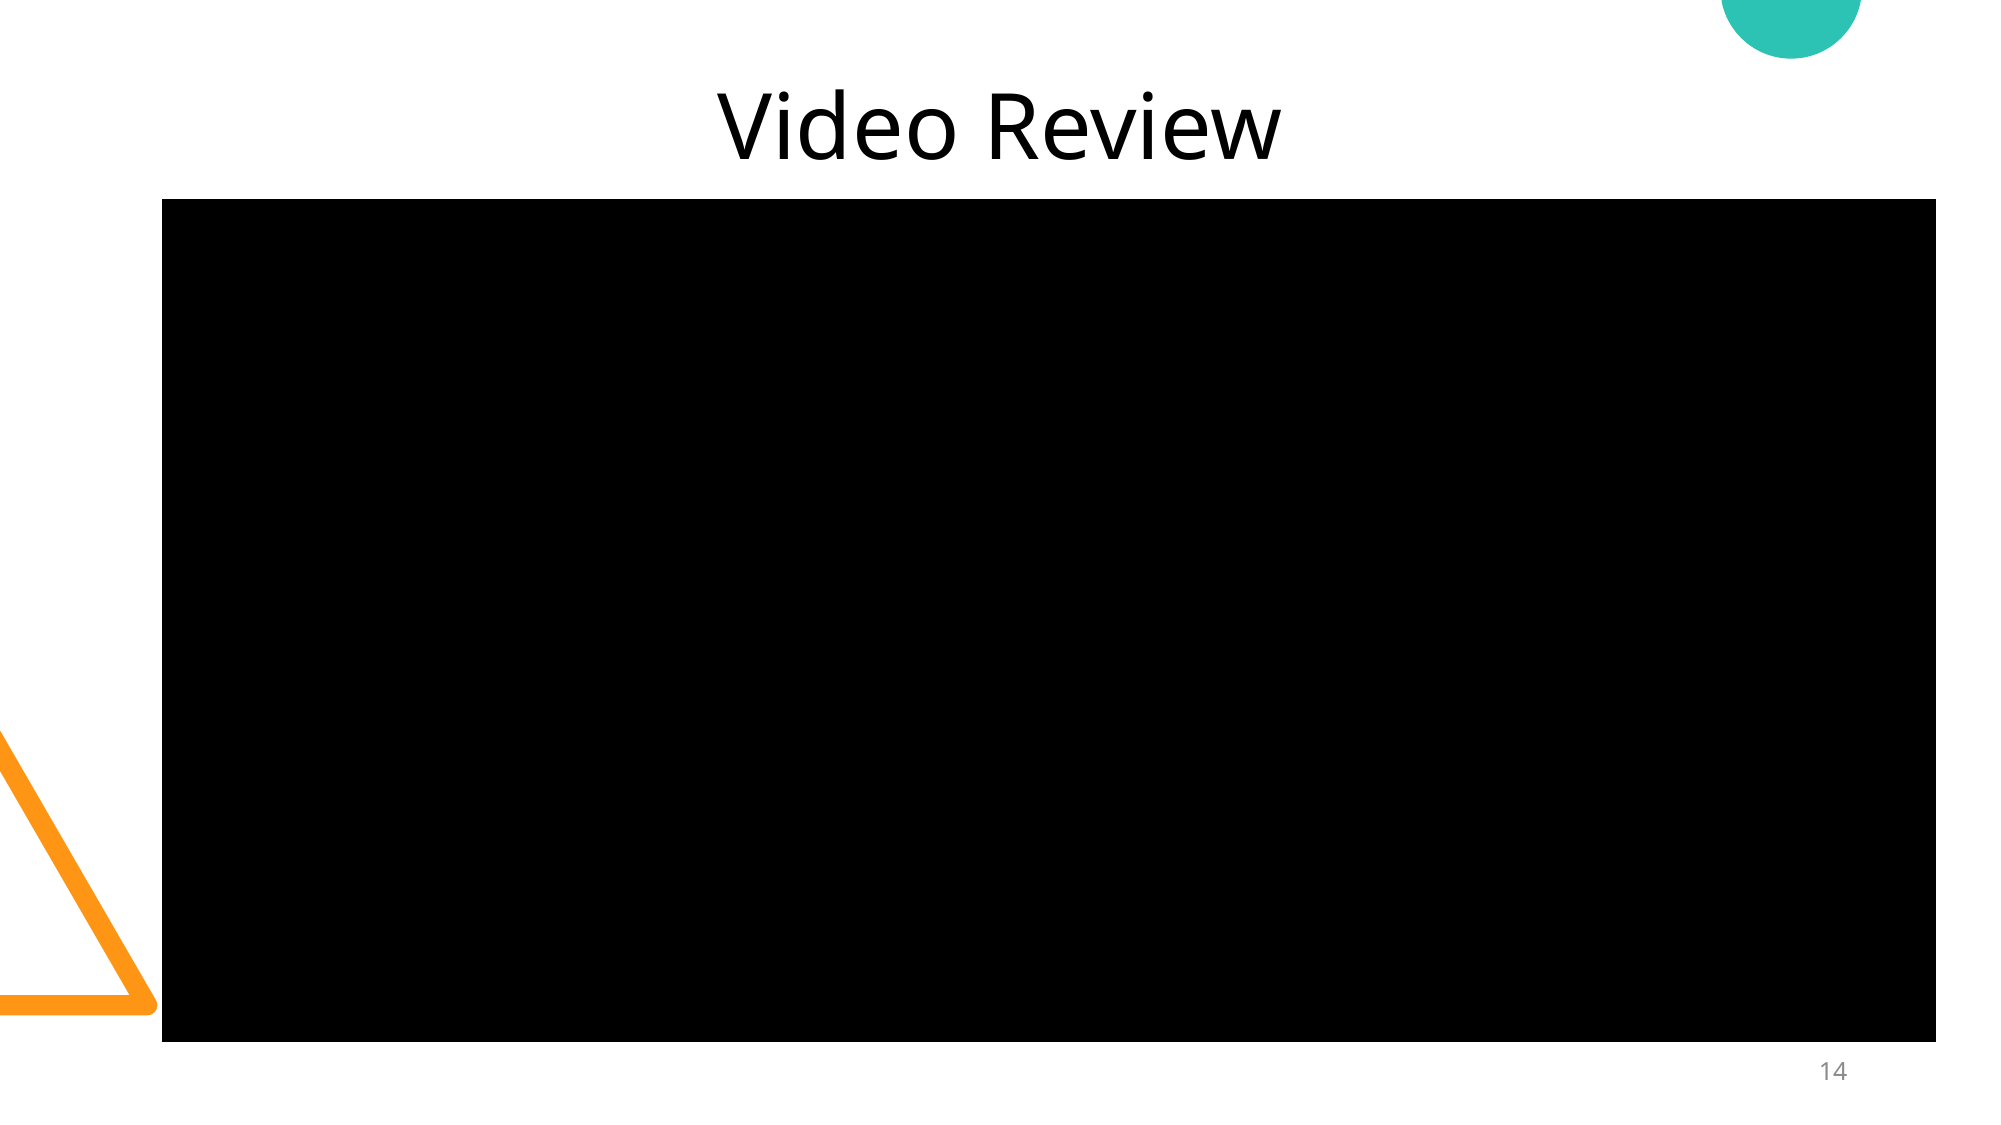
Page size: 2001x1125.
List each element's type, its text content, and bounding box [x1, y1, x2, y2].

title Video Review [137, 59, 1863, 199]
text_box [161, 198, 1937, 1043]
slide_number 14 [1412, 1043, 1863, 1103]
